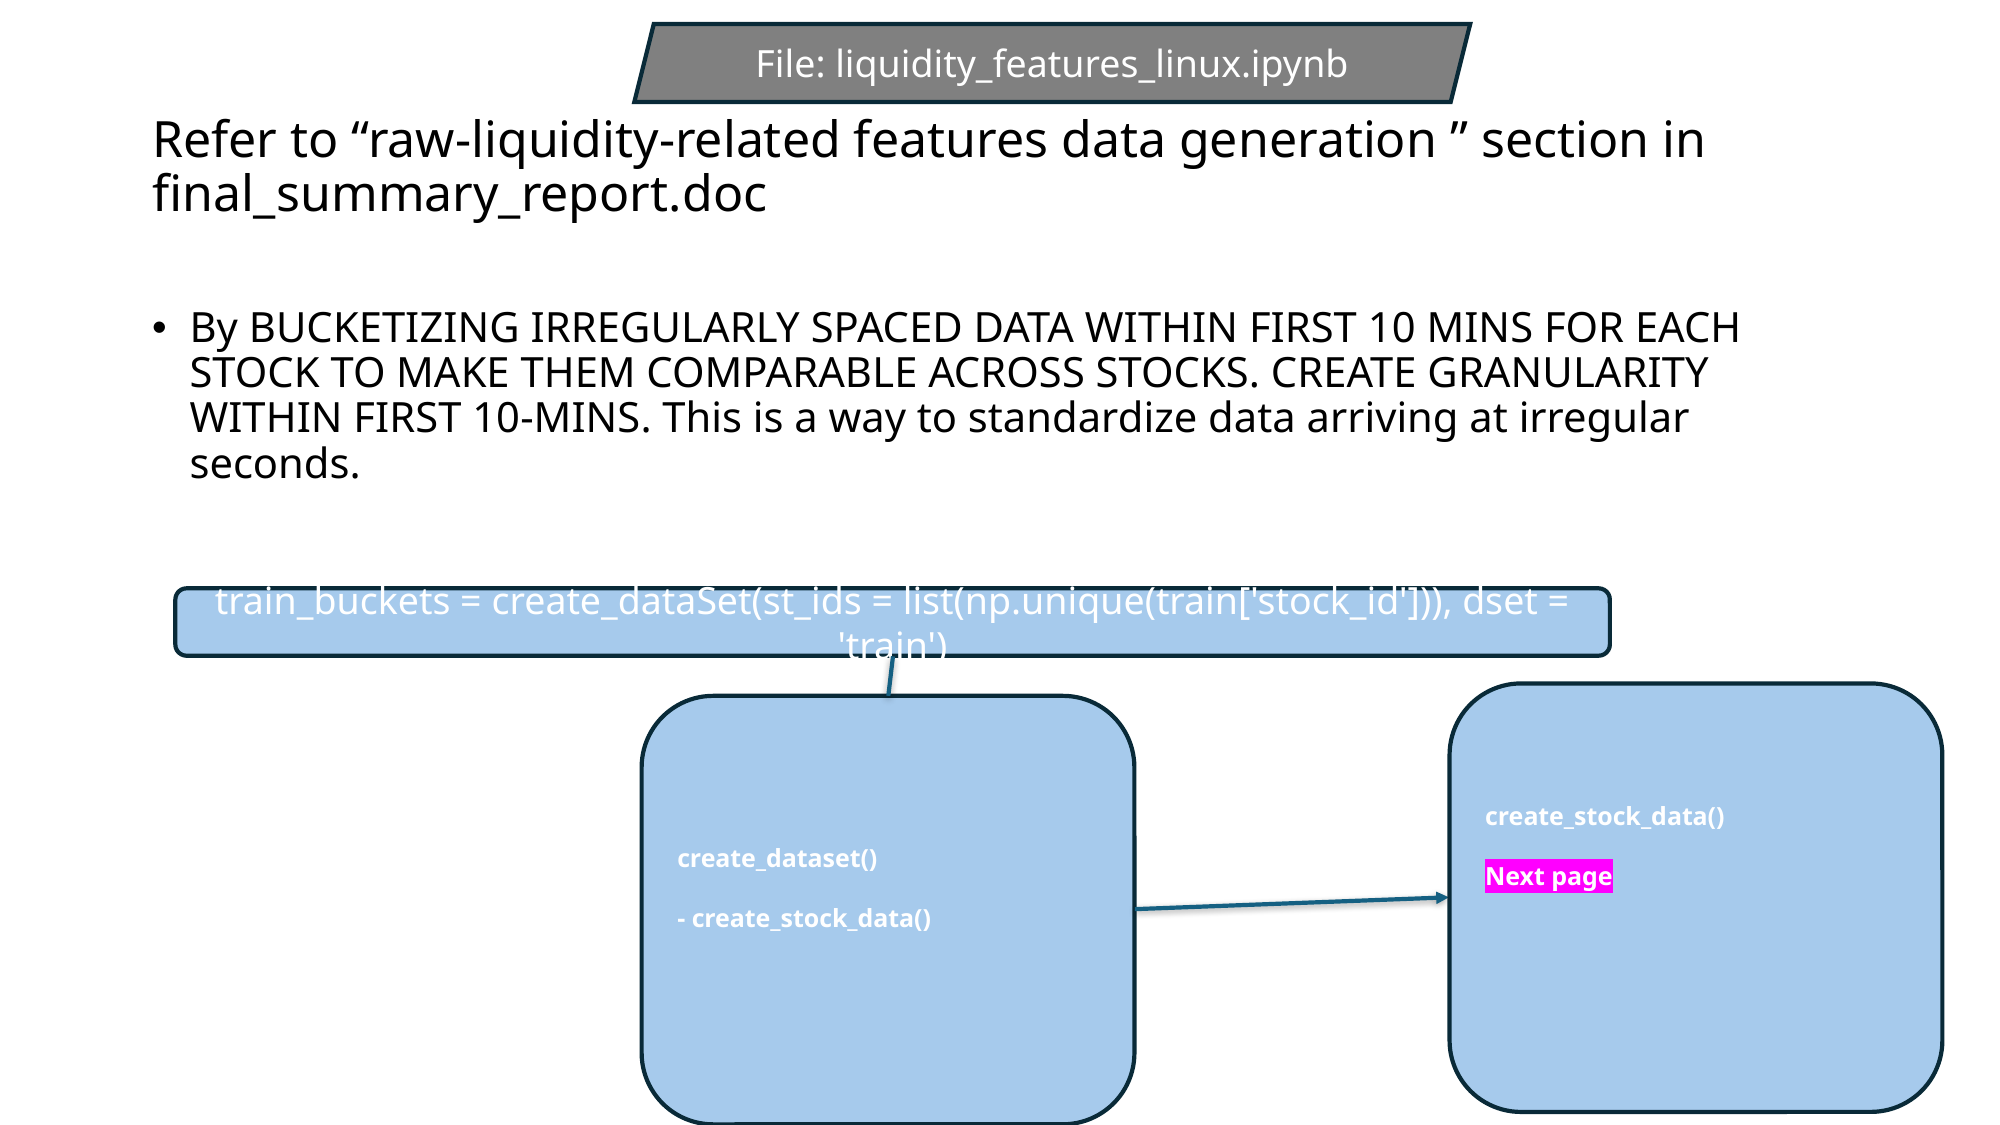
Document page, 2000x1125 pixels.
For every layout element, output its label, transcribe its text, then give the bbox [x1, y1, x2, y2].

list By BUCKETIZING IRREGULARLY SPACED DATA WITHIN FIRST 10 MINS FOR EACH STOCK TO MAKE THEM COMPARABLE ACROSS STOCKS. CREATE GRANULARITY WITHIN FIRST 10-MINS. This is a way to standardize data arriving at irregular seconds. [137, 299, 1862, 1013]
text_box [886, 656, 896, 697]
text_box train_buckets = create_dataSet(st_ids = list(np.unique(train['stock_id'])), dset = 'train') [173, 586, 1612, 658]
text_box [1134, 891, 1447, 912]
title Refer to “raw-liquidity-related features data generation ” section in final_summary_report.doc [137, 59, 1862, 277]
text_box create_dataset() - create_stock_data() [639, 693, 1137, 1125]
text_box File: liquidity_features_linux.ipynb [631, 21, 1473, 105]
text_box create_stock_data() Next page [1447, 681, 1945, 1115]
